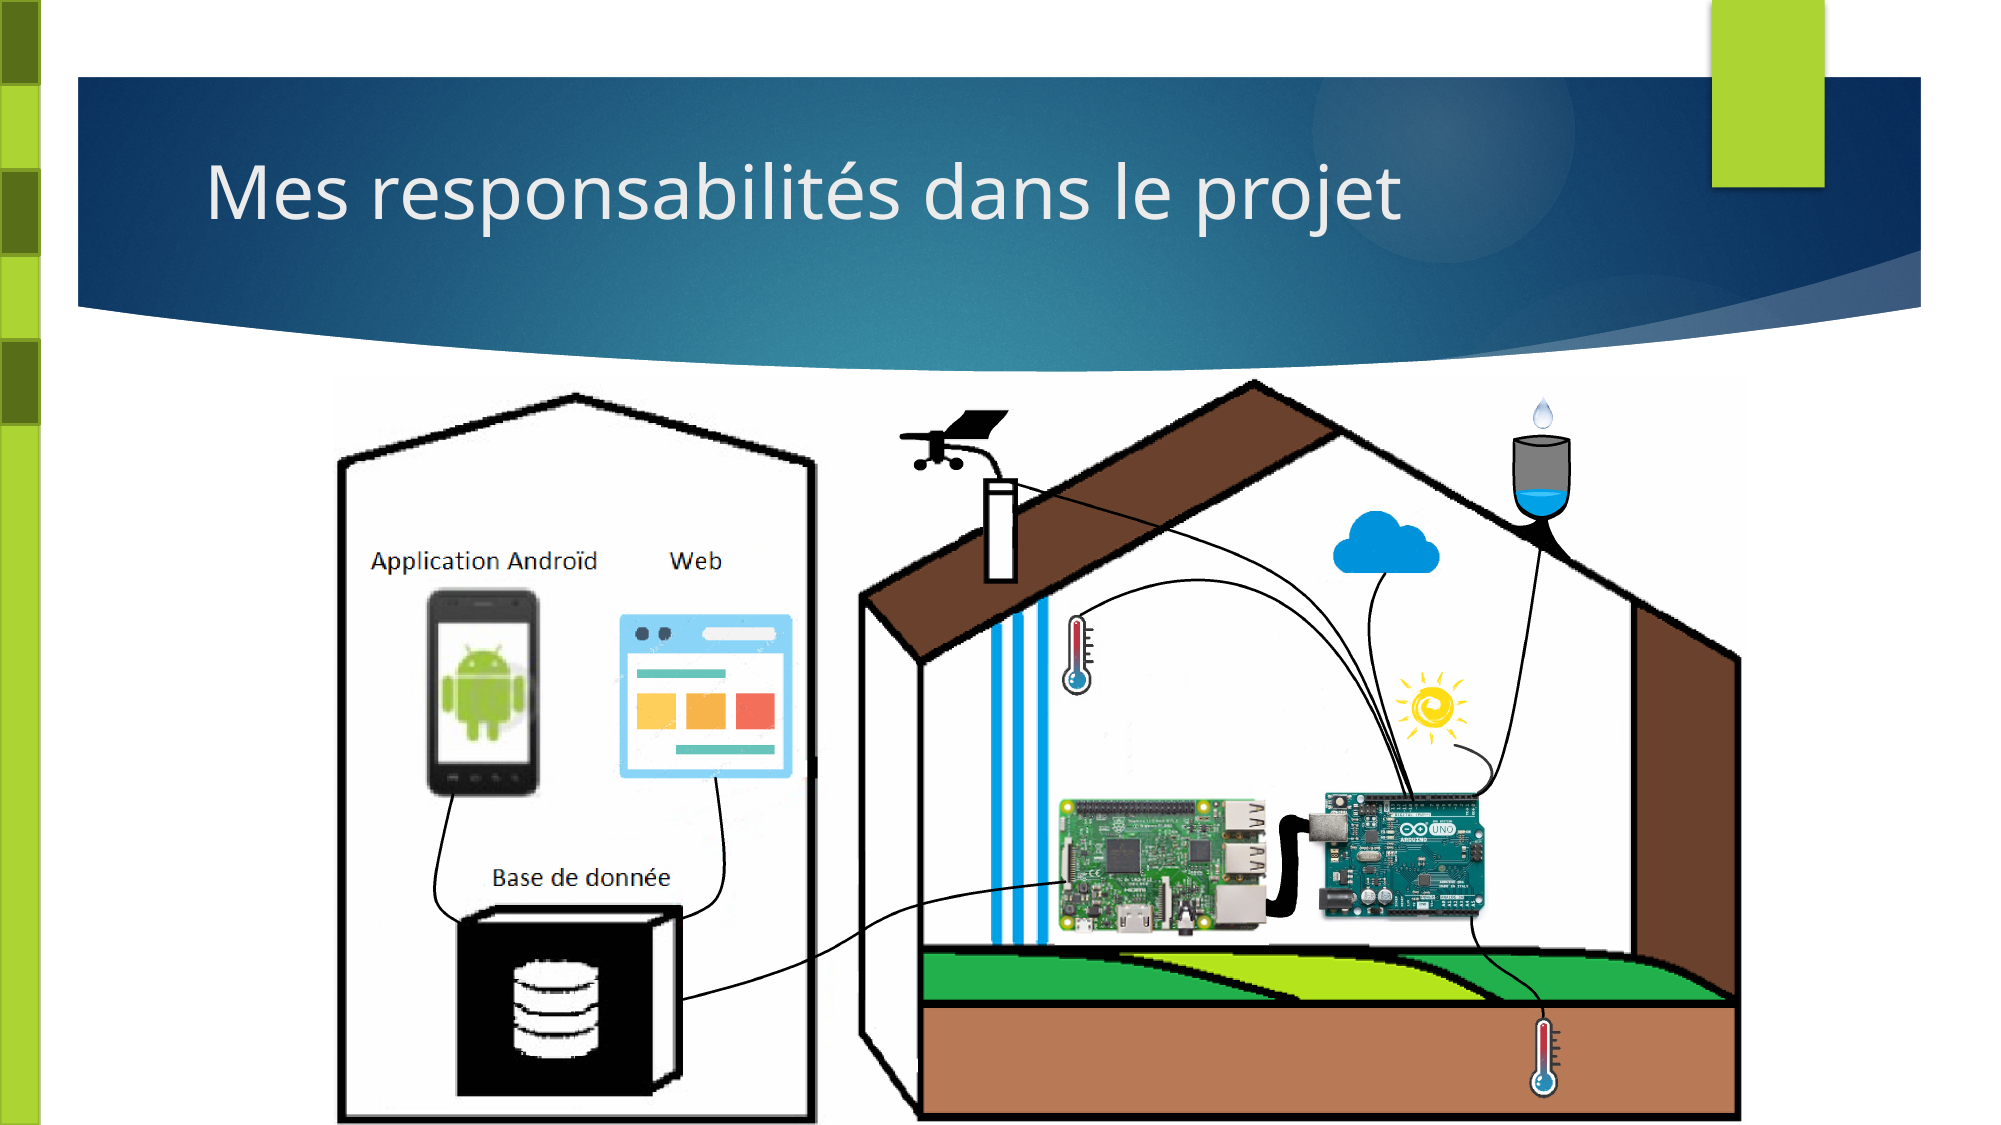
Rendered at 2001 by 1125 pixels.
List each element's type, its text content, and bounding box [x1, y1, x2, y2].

text_box [0, 338, 41, 426]
text_box [0, 426, 41, 1125]
text_box [0, 168, 41, 257]
title Mes responsabilités dans le projet [189, 176, 1627, 293]
text_box [0, 257, 41, 338]
picture [332, 375, 1747, 1125]
text_box [0, 86, 41, 168]
text_box [0, 0, 41, 86]
